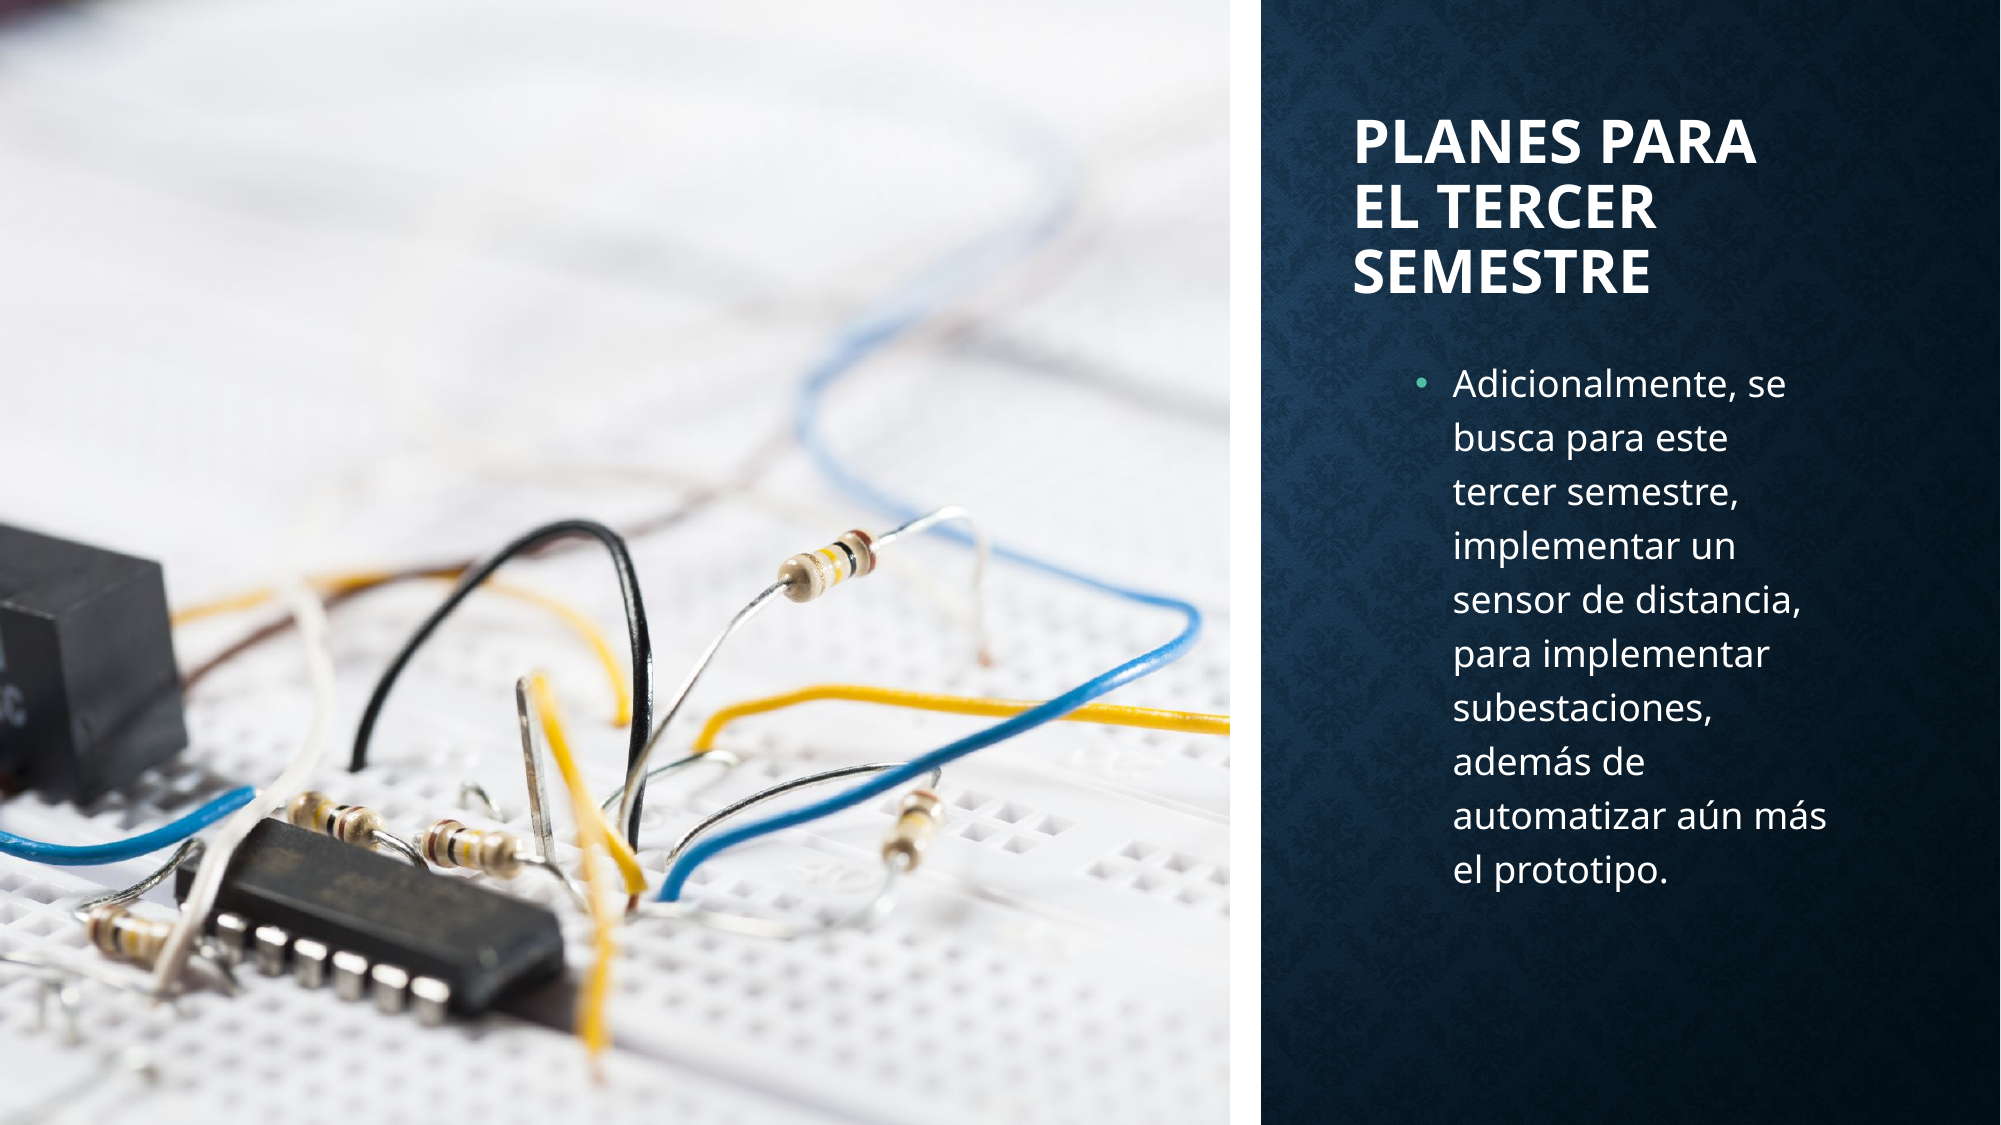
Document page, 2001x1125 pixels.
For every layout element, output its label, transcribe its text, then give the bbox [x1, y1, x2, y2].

picture [0, 0, 1240, 1125]
list Adicionalmente, se busca para este tercer semestre, implementar un sensor de distancia, para implementar subestaciones, además de automatizar aún más el prototipo. [1337, 343, 1849, 950]
title Planes para el Tercer Semestre [1337, 99, 1849, 318]
